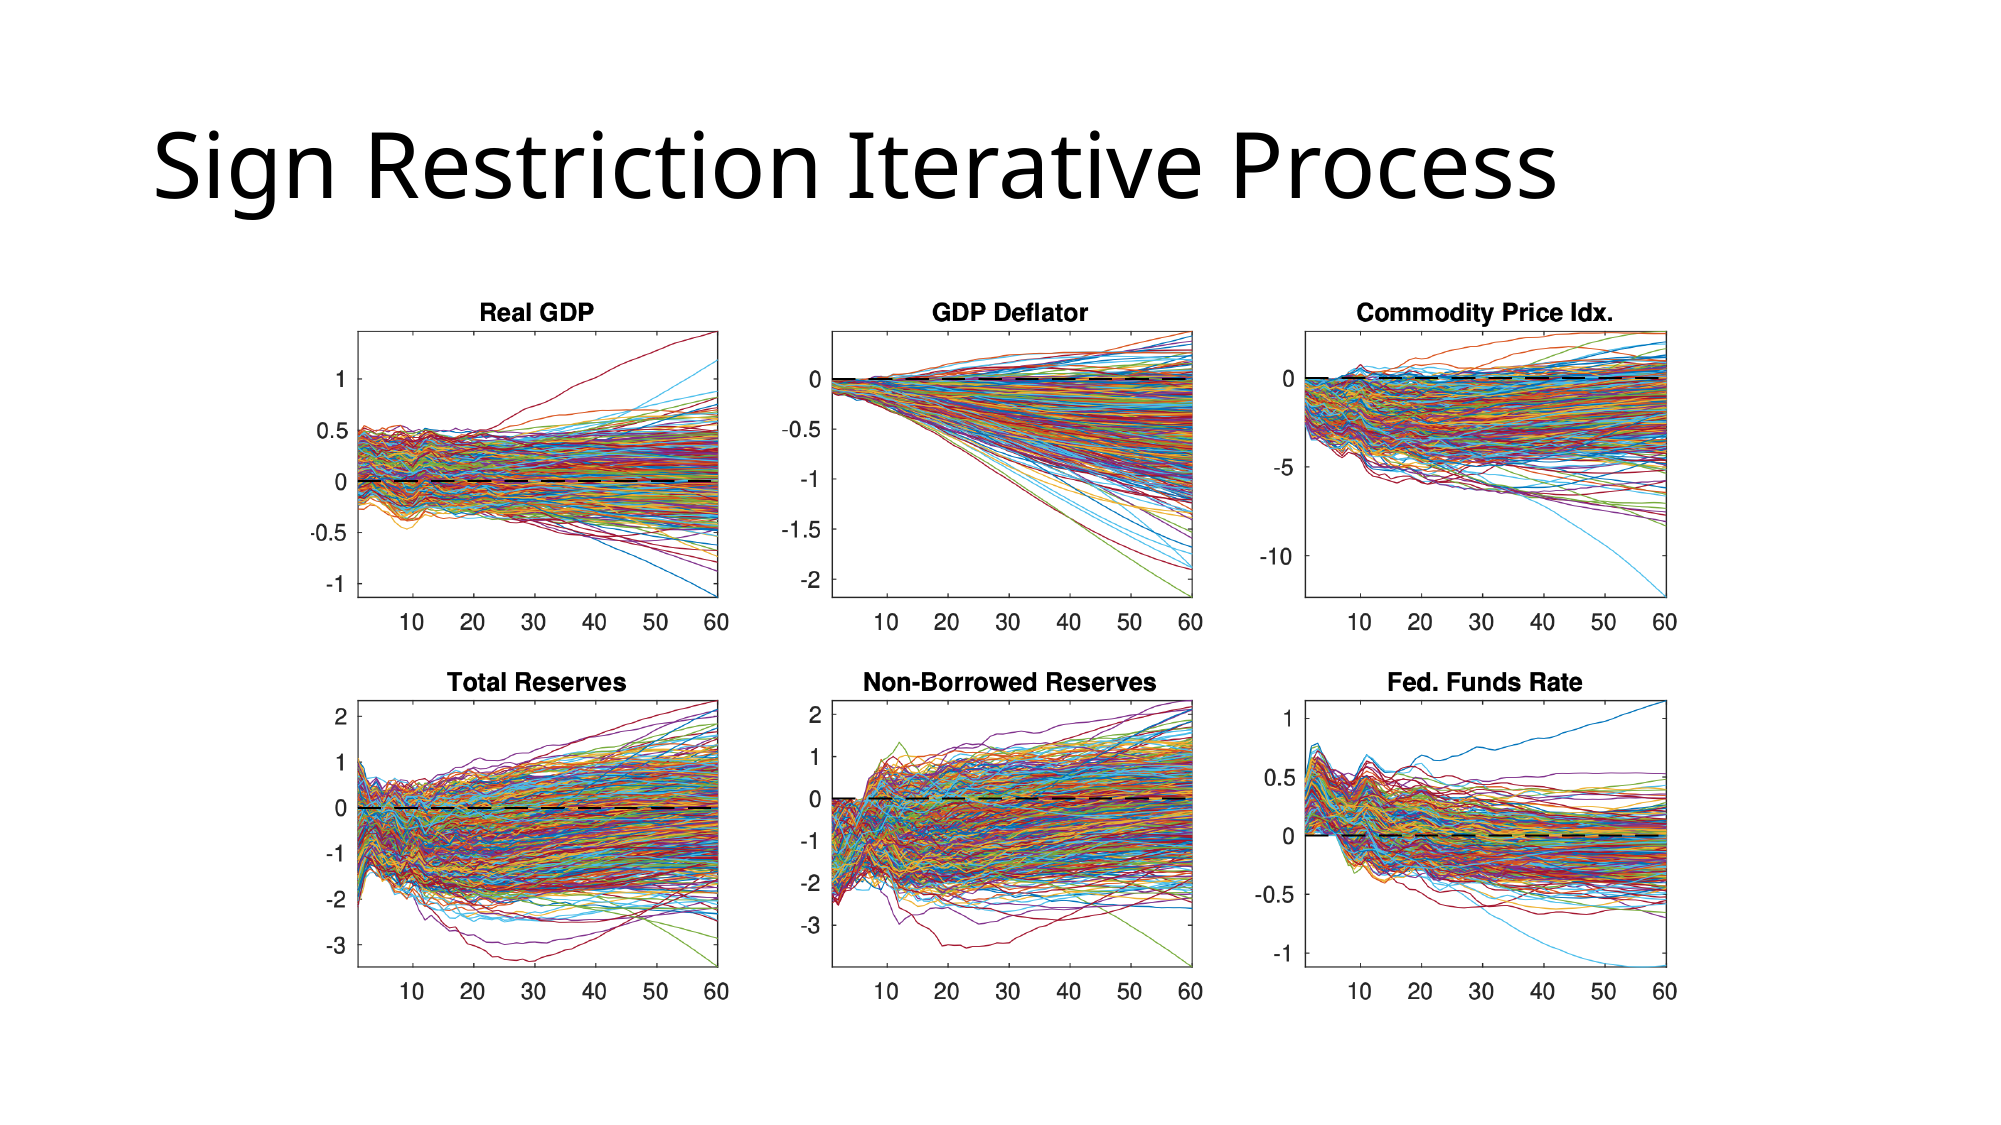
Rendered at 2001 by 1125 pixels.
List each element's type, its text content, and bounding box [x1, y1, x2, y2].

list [310, 298, 1690, 1014]
title Sign Restriction Iterative Process [137, 59, 1863, 278]
